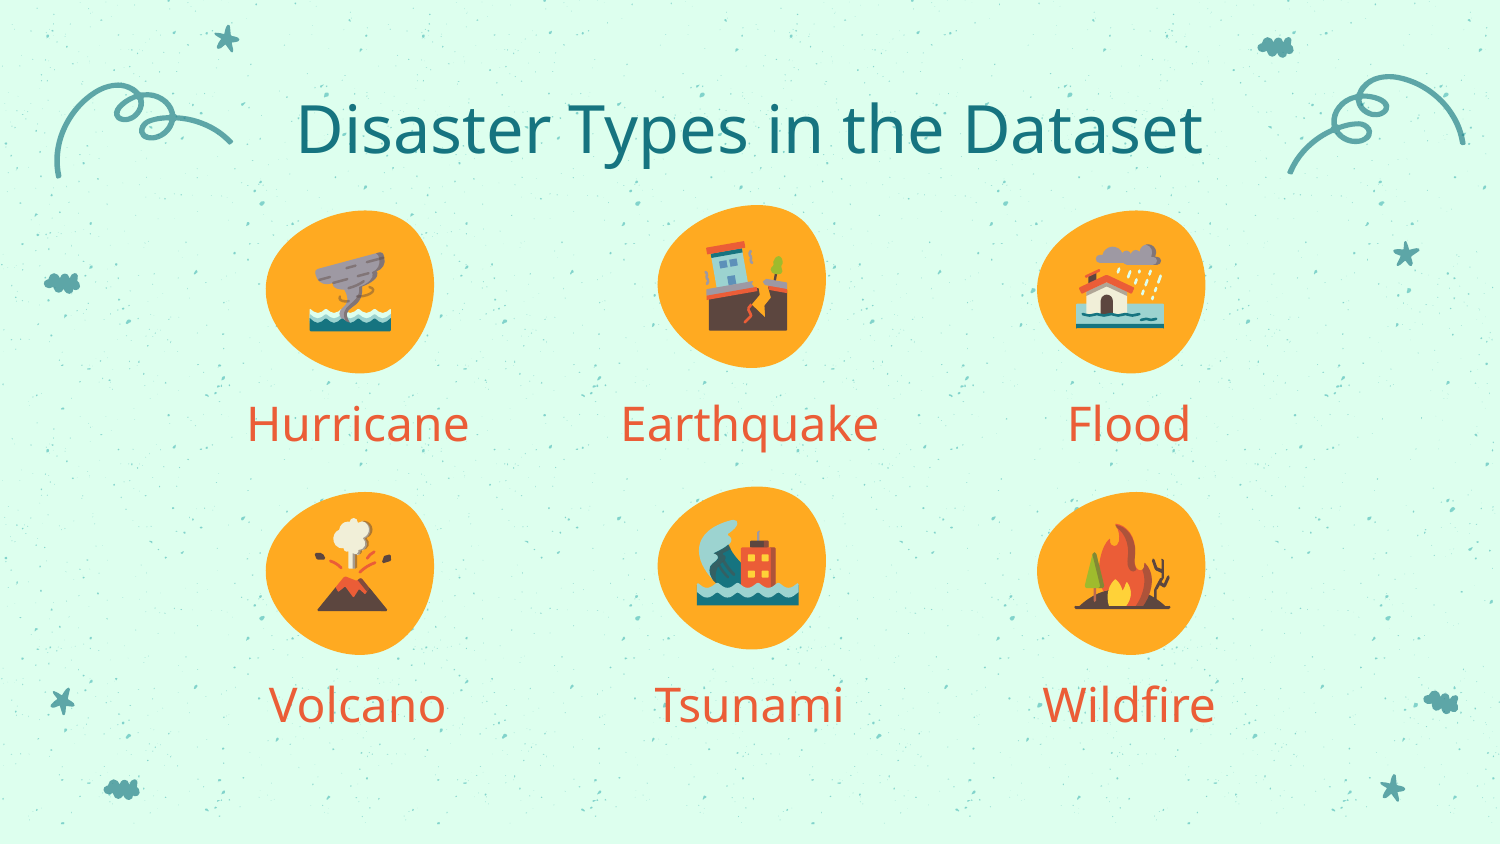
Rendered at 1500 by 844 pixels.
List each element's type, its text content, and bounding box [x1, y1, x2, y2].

text_box Tsunami [568, 663, 932, 743]
text_box Earthquake [568, 382, 932, 462]
text_box [1037, 210, 1206, 374]
text_box Volcano [176, 663, 540, 743]
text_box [1075, 244, 1165, 329]
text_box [703, 240, 788, 331]
title Disaster Types in the Dataset [118, 87, 1382, 167]
text_box Hurricane [176, 382, 540, 462]
text_box [1037, 491, 1206, 655]
text_box Flood [947, 382, 1311, 462]
text_box Wildfire [947, 663, 1311, 743]
text_box [657, 486, 826, 650]
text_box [309, 252, 392, 332]
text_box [1074, 523, 1171, 610]
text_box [688, 519, 799, 606]
text_box [265, 491, 435, 655]
text_box [657, 205, 826, 368]
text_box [314, 517, 392, 612]
text_box [265, 210, 435, 374]
